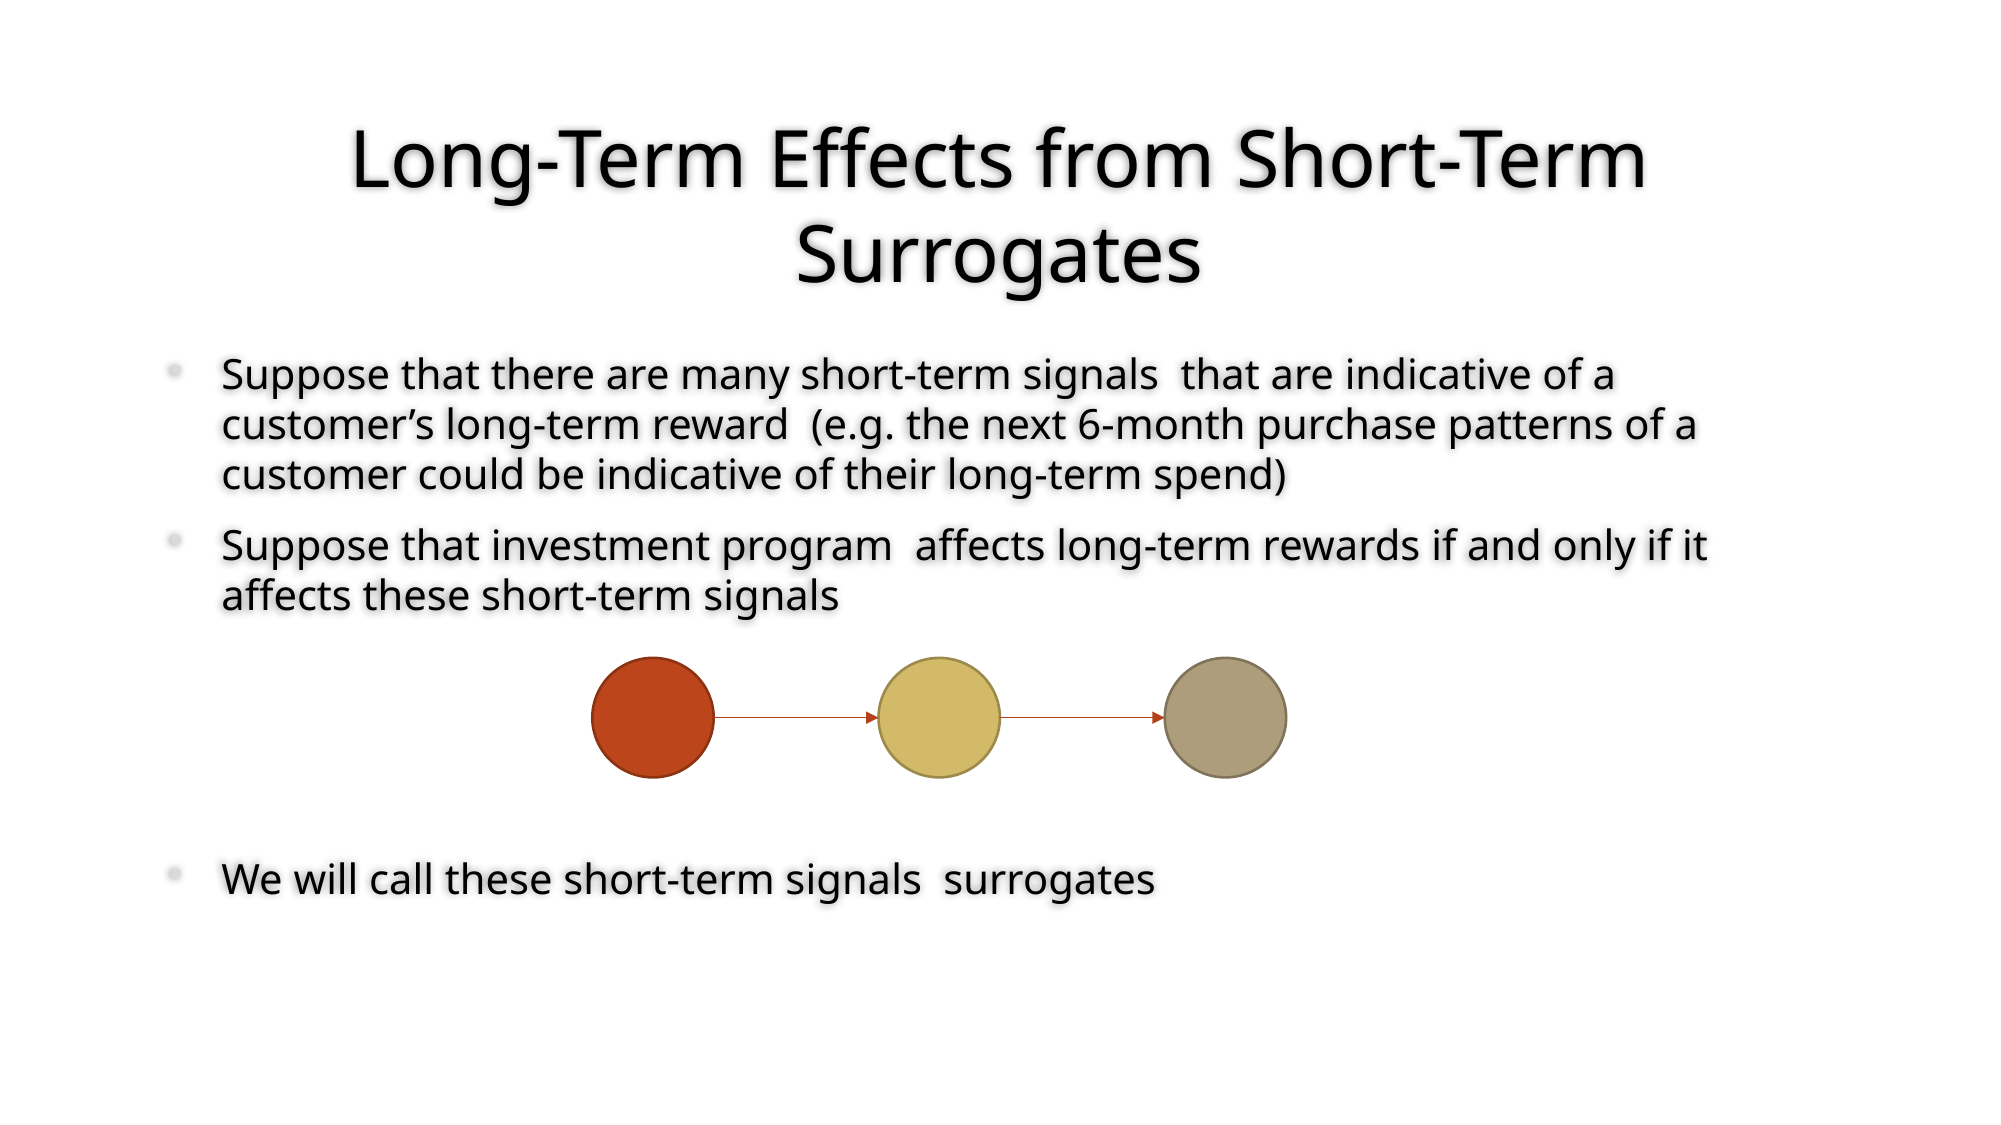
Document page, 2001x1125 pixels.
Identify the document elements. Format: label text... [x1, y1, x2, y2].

title Long-Term Effects from Short-Term Surrogates [149, 99, 1849, 307]
